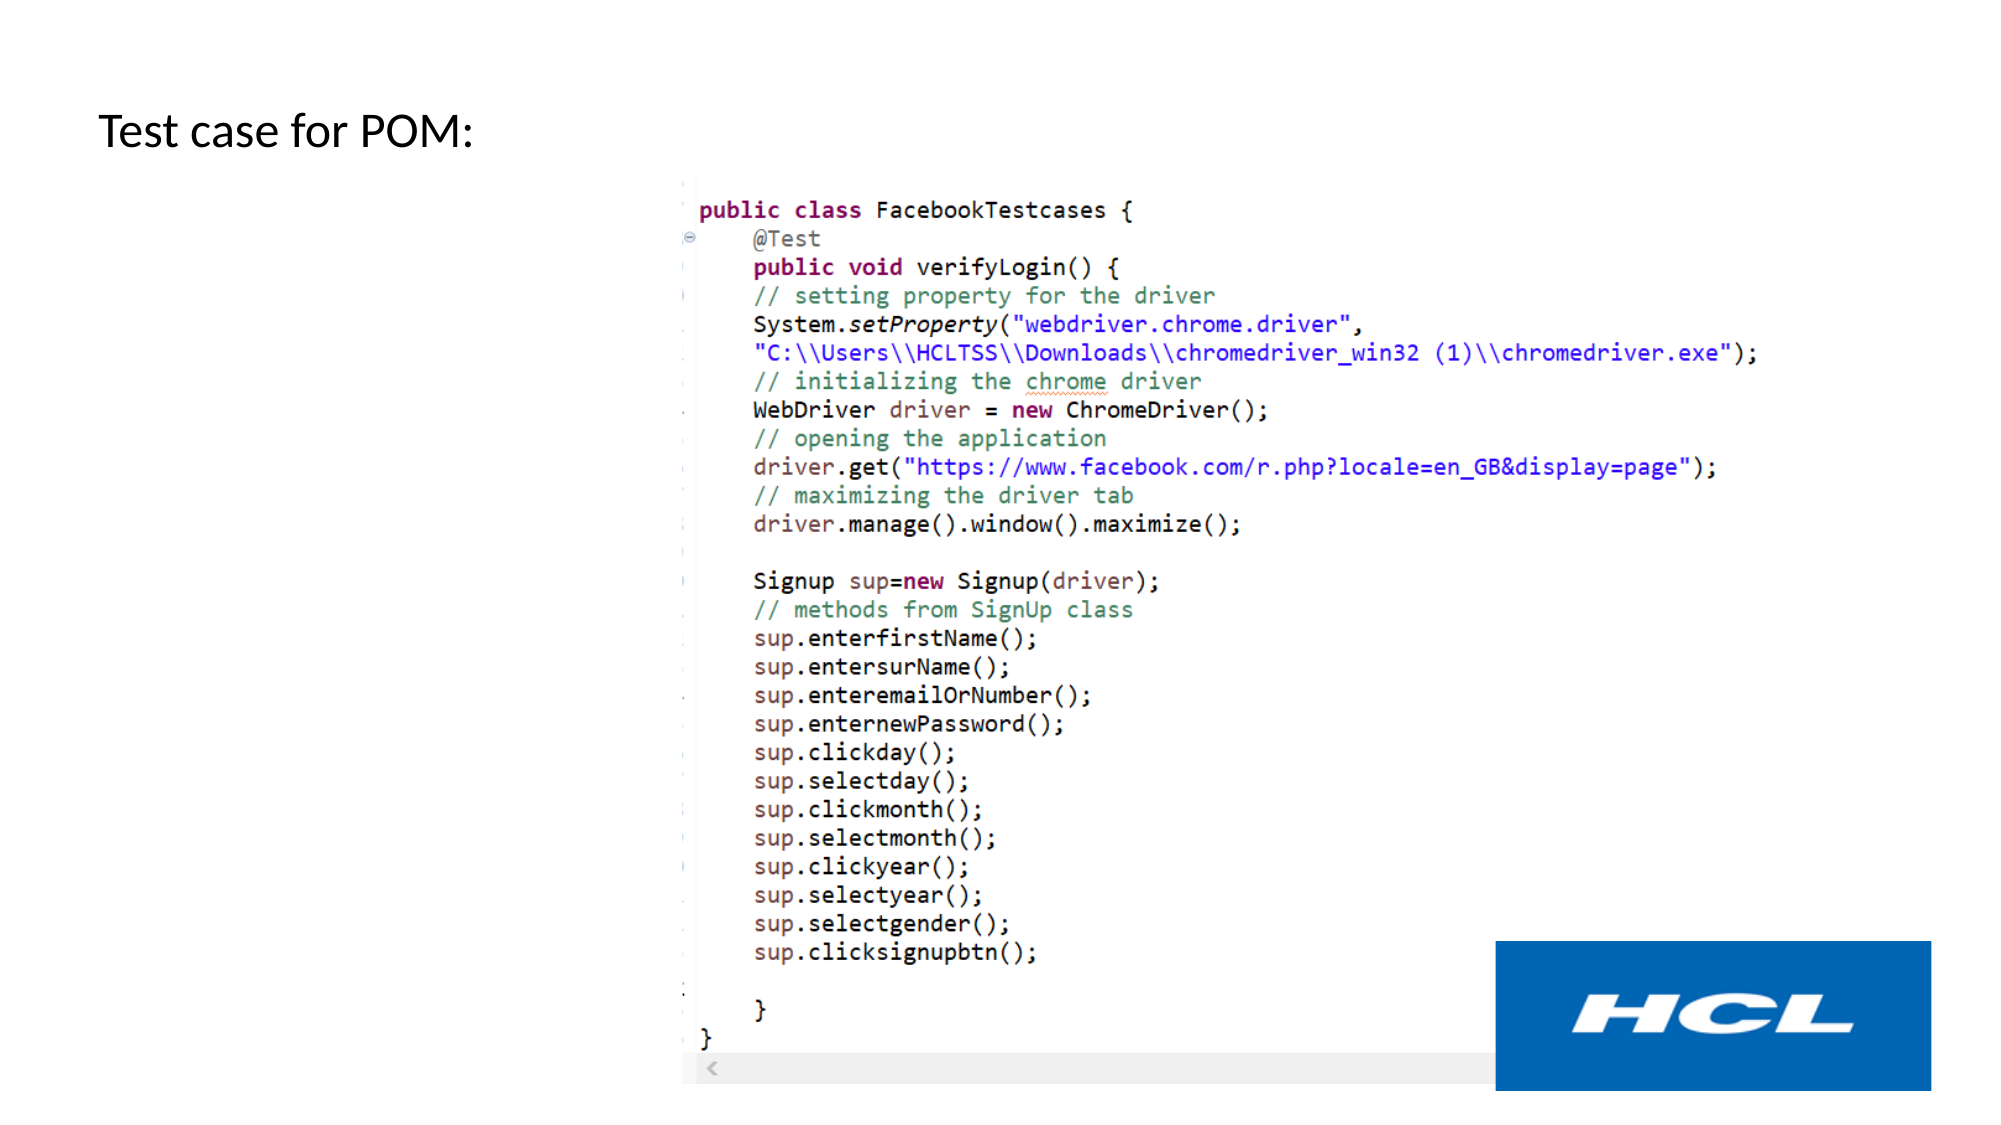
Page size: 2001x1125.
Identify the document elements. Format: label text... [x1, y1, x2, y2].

text_box Test case for POM: [83, 89, 734, 165]
picture [682, 173, 1932, 1091]
